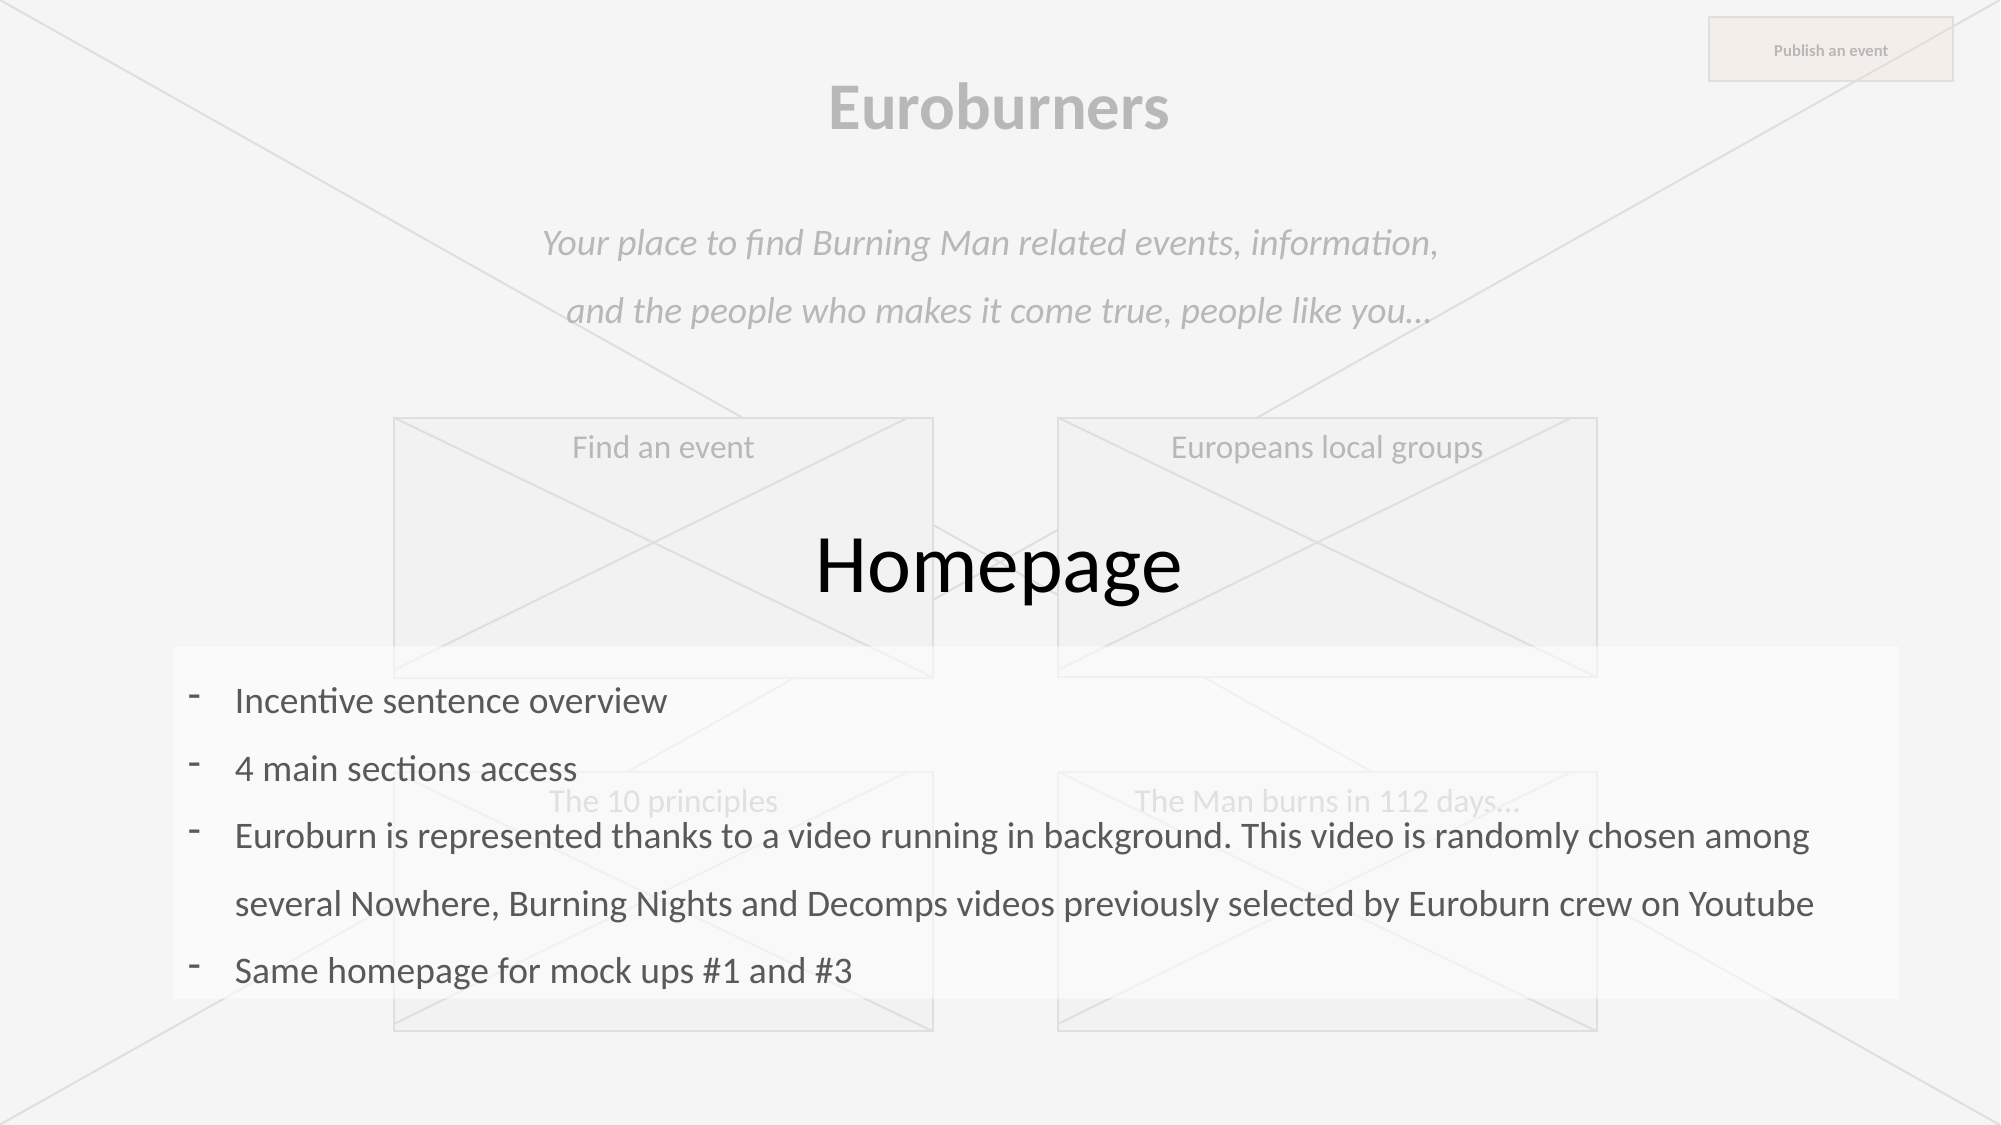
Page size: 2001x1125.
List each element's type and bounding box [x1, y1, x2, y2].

text_box [1057, 771, 1572, 1024]
text_box [1057, 771, 1598, 1032]
text_box [394, 771, 934, 1032]
text_box [0, 0, 2000, 1125]
text_box [394, 417, 934, 678]
text_box [394, 417, 908, 670]
text_box [1057, 417, 1572, 670]
text_box [394, 771, 908, 1024]
text_box [1057, 417, 1598, 678]
